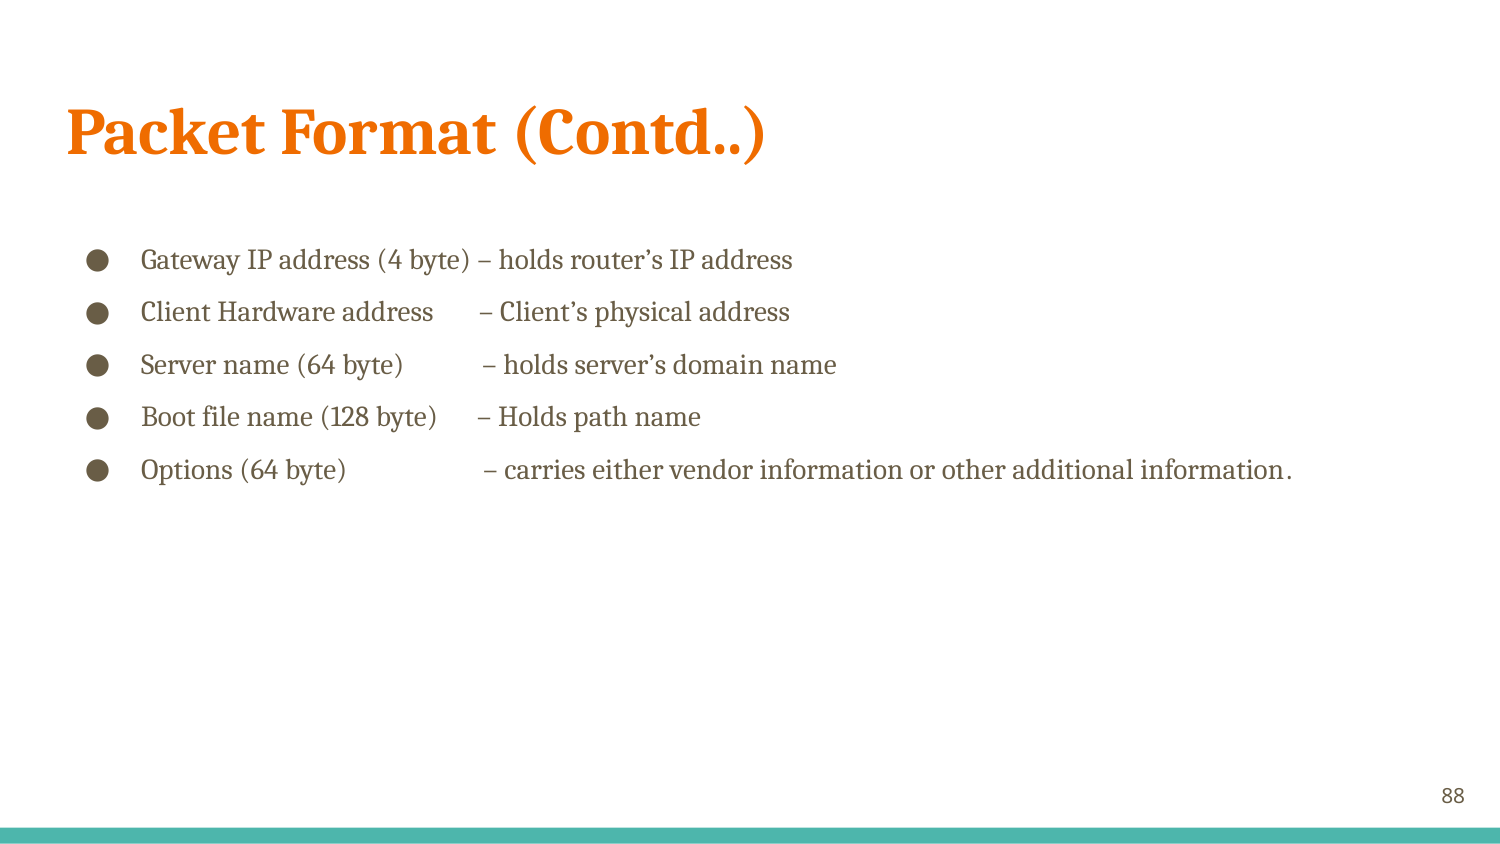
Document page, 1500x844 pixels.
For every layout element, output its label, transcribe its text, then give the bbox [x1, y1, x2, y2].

title Packet Format (Contd..) [51, 72, 1449, 189]
slide_number 88 [1389, 764, 1480, 830]
list Gateway IP address (4 byte) – holds router’s IP address Client Hardware address – Client’s physical address Server name (64 byte) – holds server’s domain name Boot file name (128 byte) – Holds path name Options (64 byte) – carries either vendor information or other additional information. [51, 207, 1449, 750]
